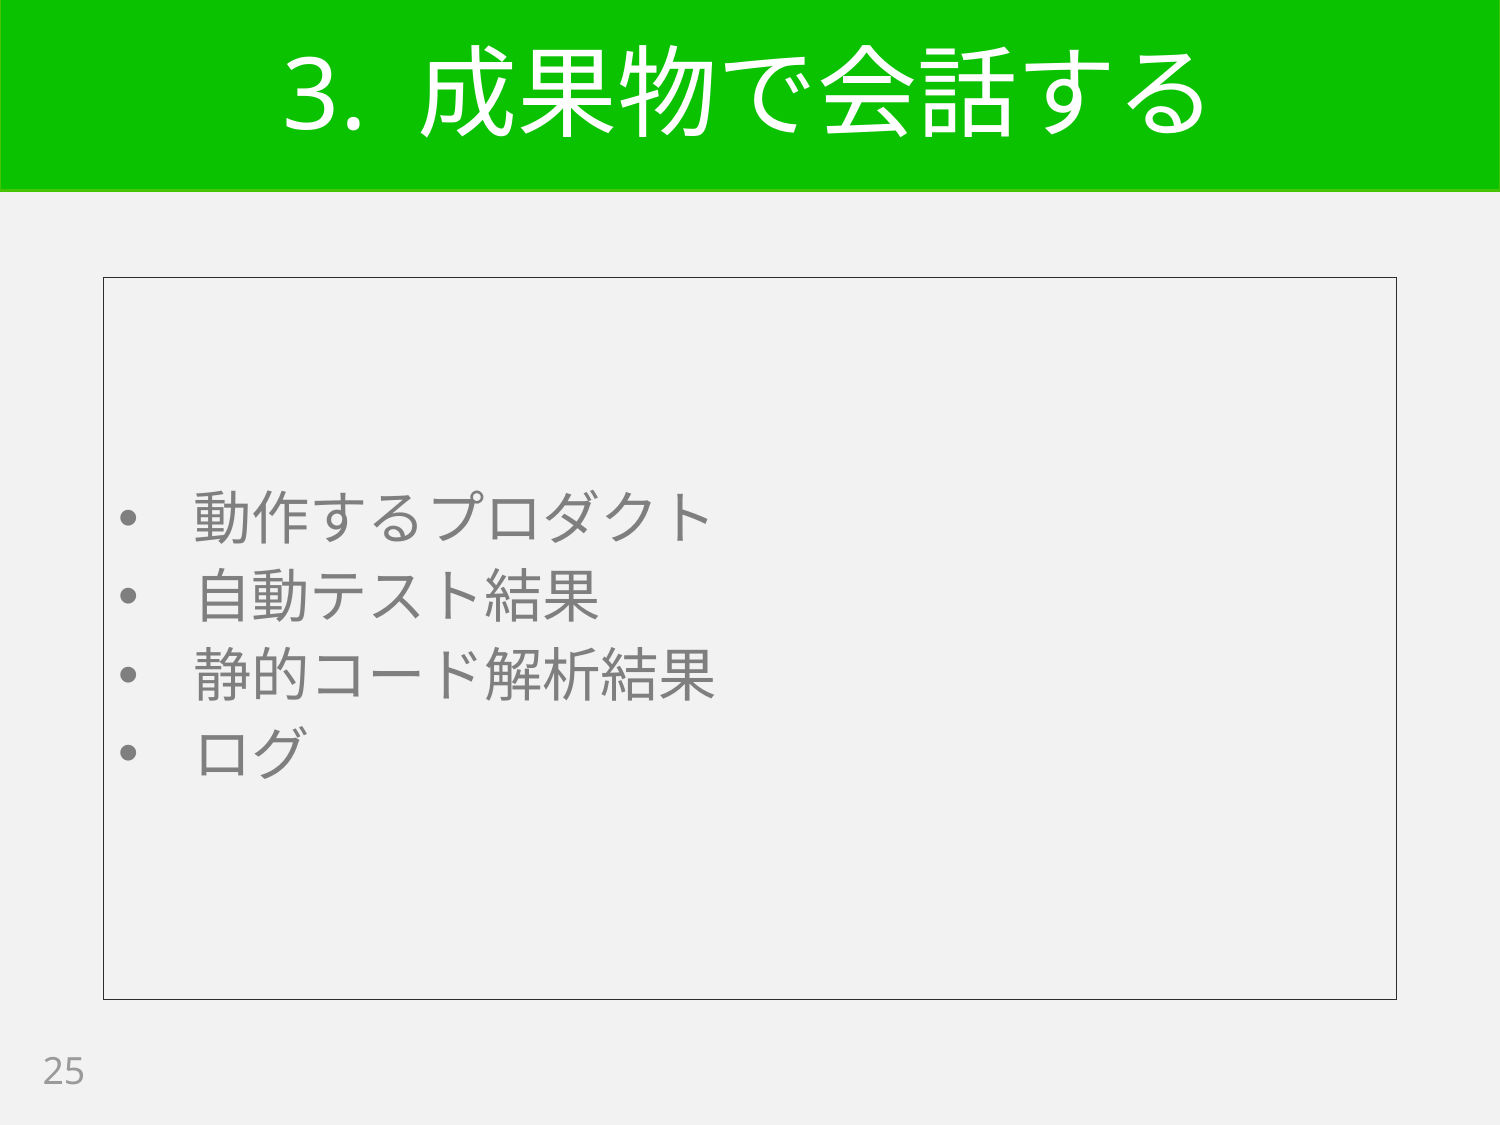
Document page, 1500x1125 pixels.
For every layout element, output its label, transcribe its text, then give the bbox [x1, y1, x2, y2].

title 3. 成果物で会話する [0, 53, 1500, 140]
list 動作するプロダクト 自動テスト結果 静的コード解析結果 ログ [103, 277, 1397, 1000]
slide_number 25 [27, 1042, 146, 1102]
